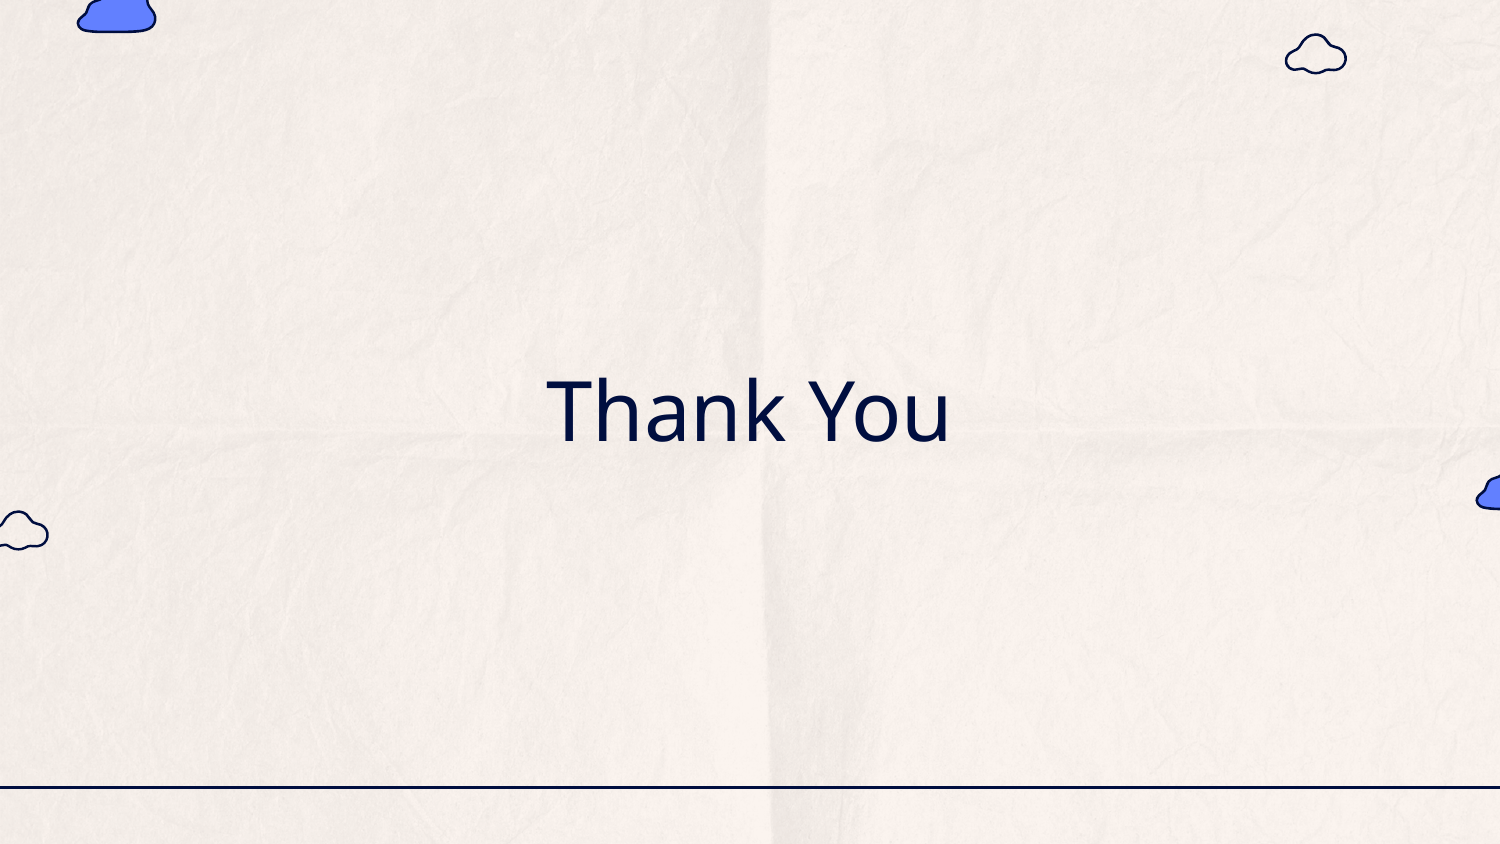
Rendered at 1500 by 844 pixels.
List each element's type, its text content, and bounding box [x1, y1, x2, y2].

title Thank You [118, 343, 1382, 473]
